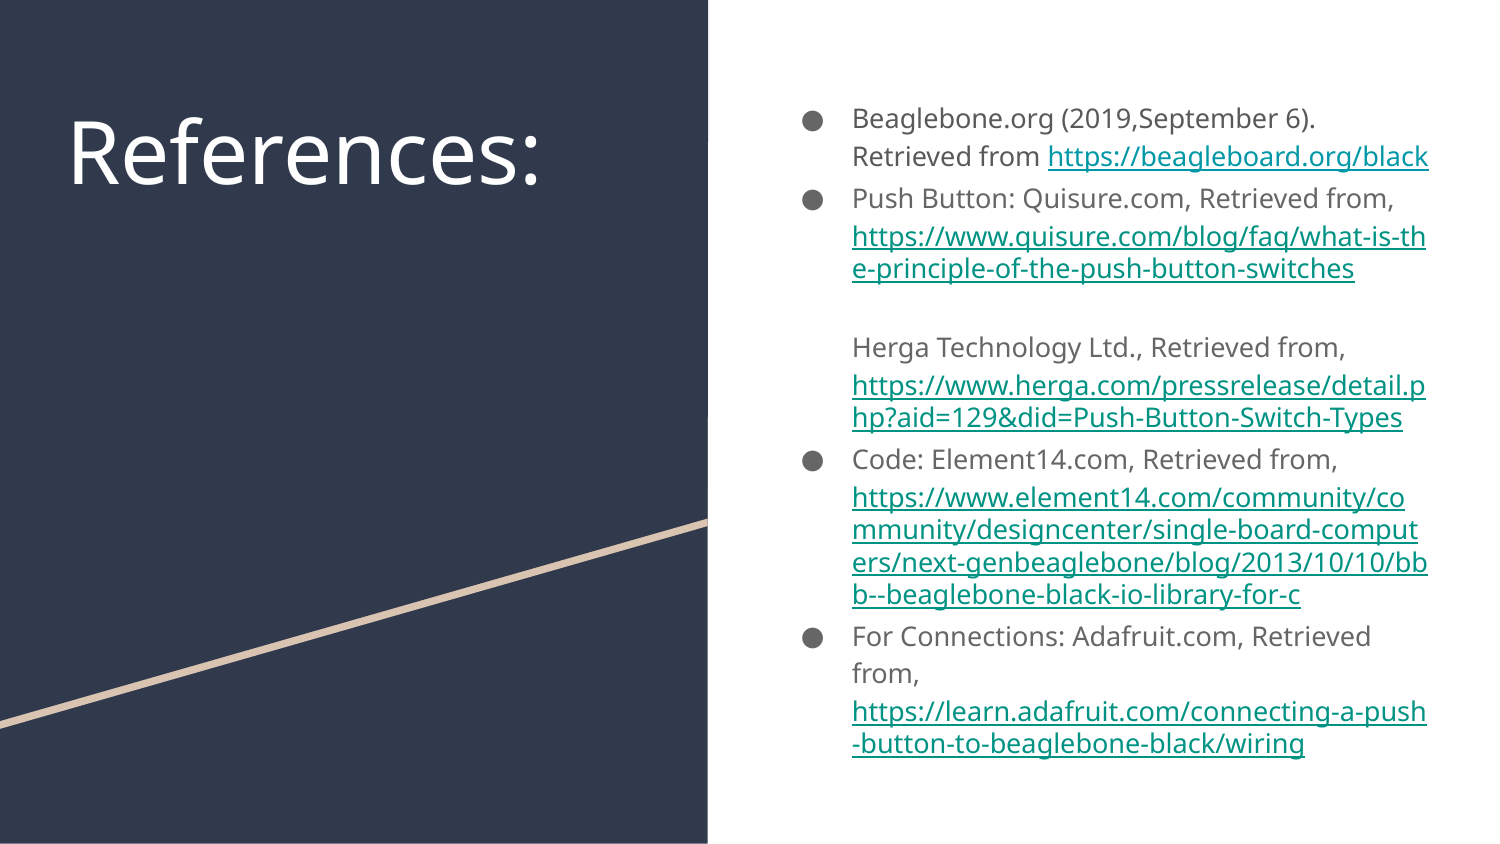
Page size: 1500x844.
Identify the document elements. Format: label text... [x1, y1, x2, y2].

title References: [51, 82, 660, 494]
list Beaglebone.org (2019,September 6). Retrieved from https://beagleboard.org/black Push Button: Quisure.com, Retrieved from, https://www.quisure.com/blog/faq/what-is-the-principle-of-the-push-button-switches Herga Technology Ltd., Retrieved from, https://www.herga.com/pressrelease/detail.php?aid=129&did=Push-Button-Switch-Types Code: Element14.com, Retrieved from, https://www.element14.com/community/community/designcenter/single-board-computers/next-genbeaglebone/blog/2013/10/10/bbb--beaglebone-black-io-library-for-c For Connections: Adafruit.com, Retrieved from, https://learn.adafruit.com/connecting-a-push-button-to-beaglebone-black/wiring [761, 82, 1446, 755]
